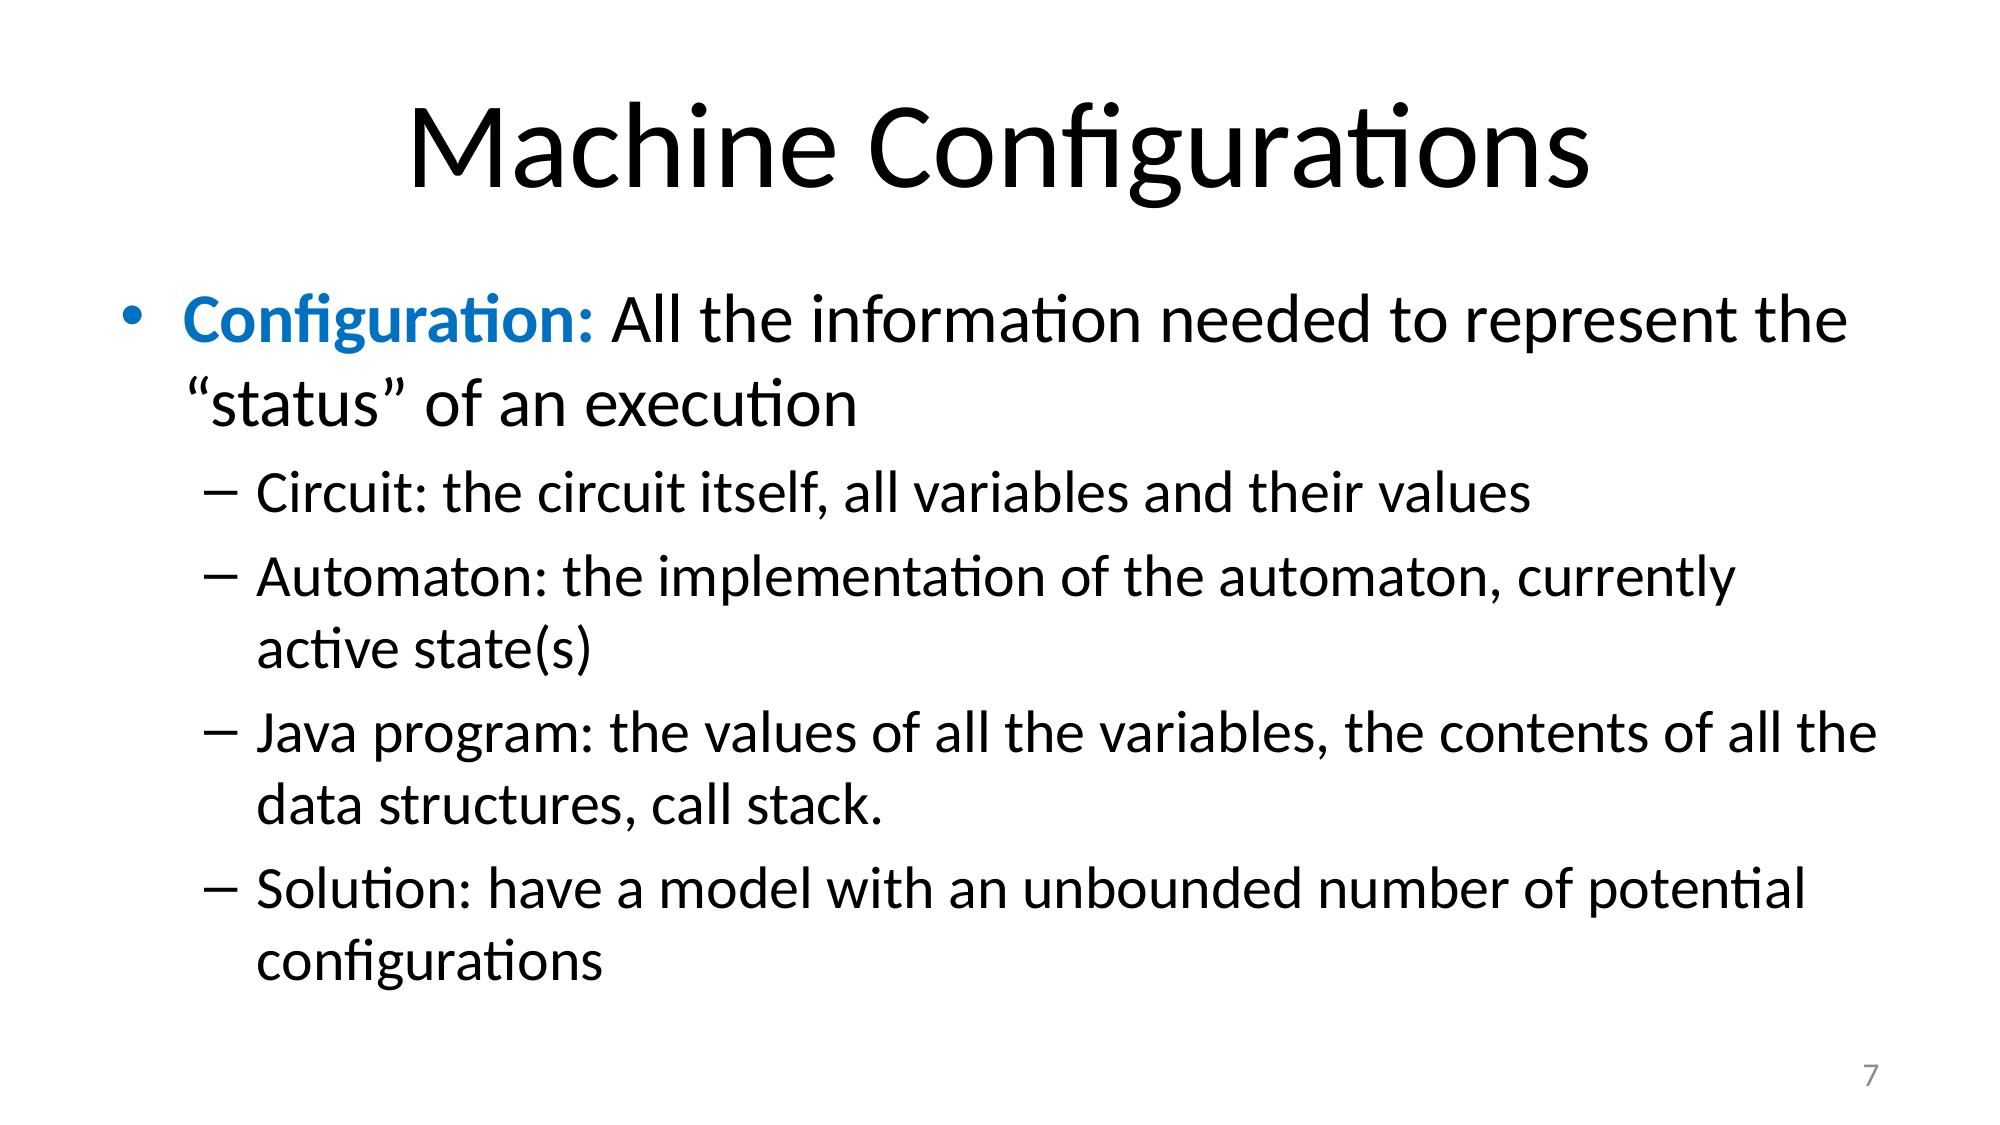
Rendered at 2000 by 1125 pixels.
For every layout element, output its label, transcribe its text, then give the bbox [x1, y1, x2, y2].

title Machine Configurations [99, 45, 1900, 233]
list Configuration: All the information needed to represent the “status” of an execution Circuit: the circuit itself, all variables and their values Automaton: the implementation of the automaton, currently active state(s) Java program: the values of all the variables, the contents of all the data structures, call stack. Solution: have a model with an unbounded number of potential configurations [99, 262, 1900, 1005]
slide_number 7 [1432, 1042, 1900, 1103]
